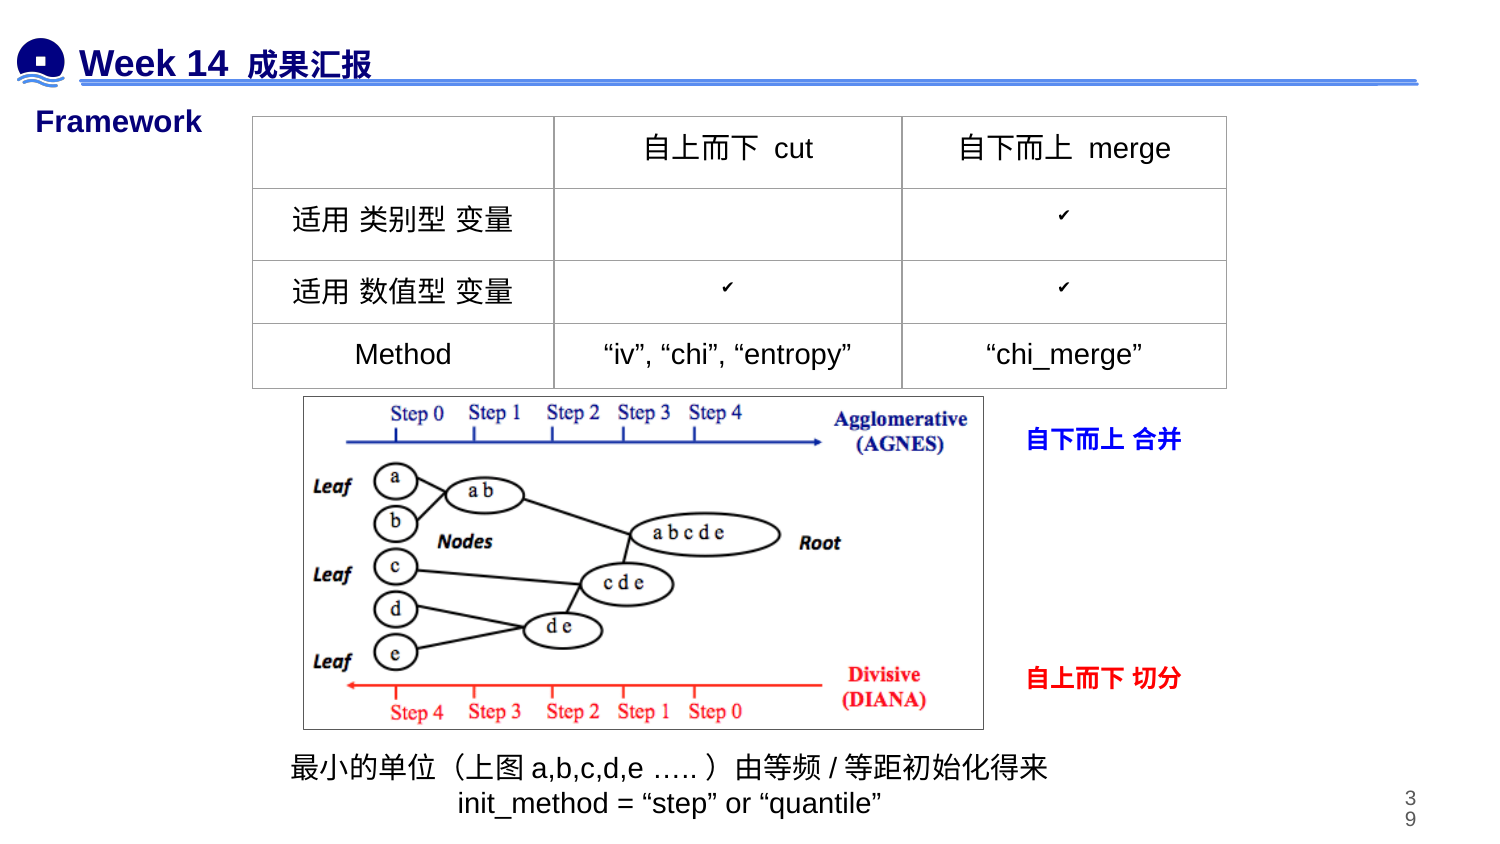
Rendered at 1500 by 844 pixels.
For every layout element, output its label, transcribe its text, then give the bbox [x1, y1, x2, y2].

text_box 最小的单位（上图a,b,c,d,e …..）由等频/等距初始化得来 init_method = “step” or “quantile” [119, 734, 1220, 817]
title Week 14 成果汇报 [79, 38, 1462, 85]
table_header [253, 117, 553, 188]
picture [8, 38, 73, 89]
table_header 自下而上 merge [903, 117, 1226, 188]
table_cell 适用 类别型 变量 [253, 189, 553, 260]
table_cell Method [253, 324, 553, 388]
table_cell ✔️ [903, 261, 1226, 323]
text_box [79, 79, 1417, 83]
picture [303, 397, 984, 730]
table_header 自上而下 cut [555, 117, 901, 188]
table_cell “chi_merge” [903, 324, 1226, 388]
table_cell ✔️ [555, 261, 901, 323]
table_cell 适用 数值型 变量 [253, 261, 553, 323]
table_cell [555, 189, 901, 260]
table_cell “iv”, “chi”, “entropy” [555, 324, 901, 388]
text_box 自下而上 合并 自上而下 切分 [1010, 408, 1205, 703]
table_cell ✔️ [903, 189, 1226, 260]
slide_number ‹#› [1404, 786, 1421, 808]
text_box Framework [35, 95, 1396, 166]
